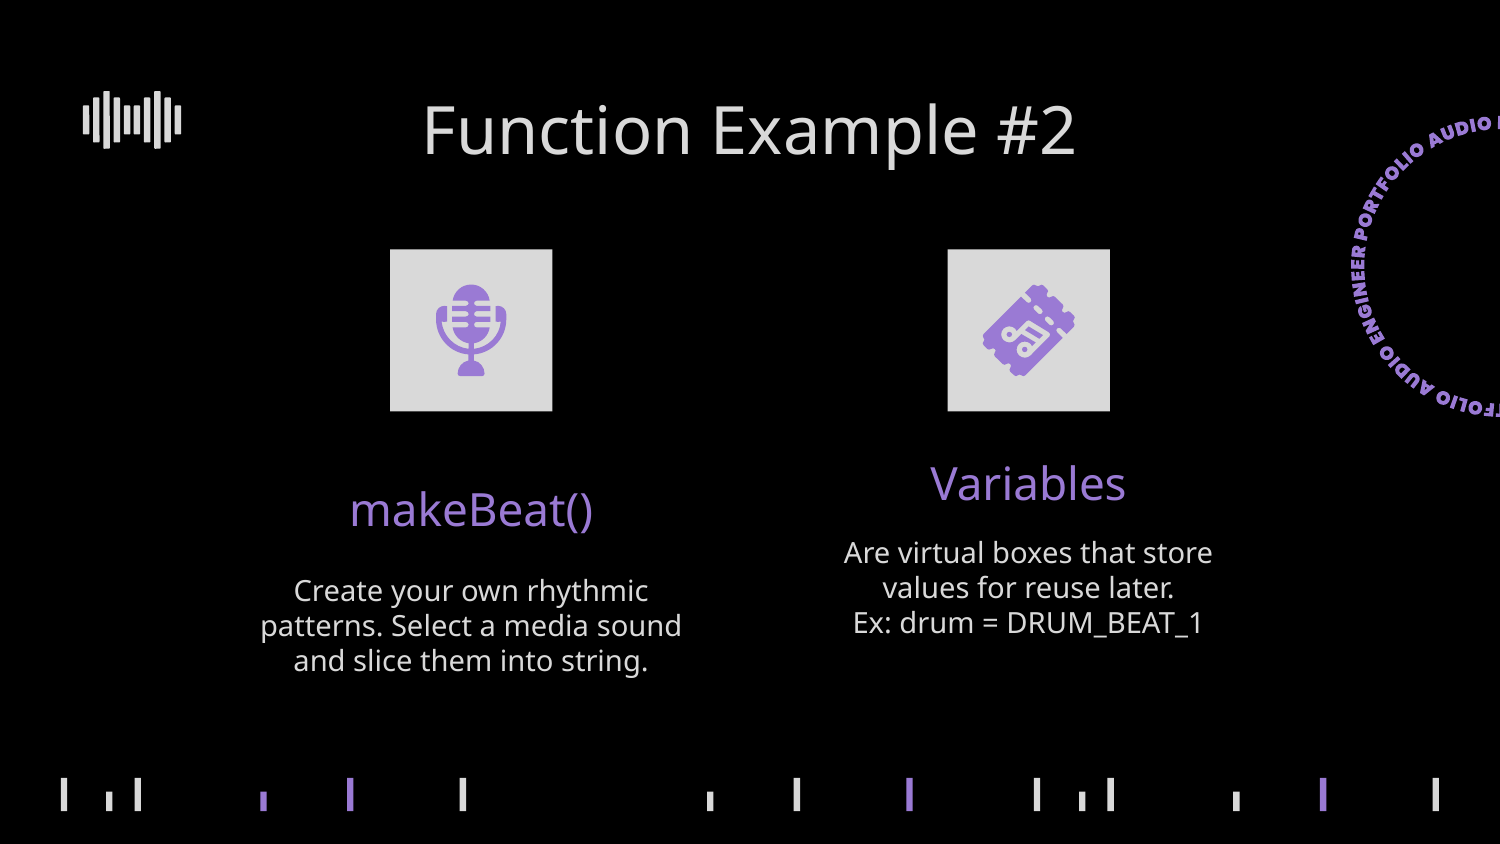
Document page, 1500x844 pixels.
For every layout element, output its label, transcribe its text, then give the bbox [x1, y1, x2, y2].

text_box [947, 249, 1110, 412]
title Function Example #2 [118, 72, 1382, 167]
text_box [982, 284, 1076, 377]
subtitle Are virtual boxes that store values for reuse later. Ex: drum = DRUM_BEAT_1 [787, 519, 1270, 682]
title makeBeat() [230, 465, 713, 557]
text_box [436, 284, 507, 377]
title Variables [787, 439, 1270, 519]
subtitle Create your own rhythmic patterns. Select a media sound and slice them into string. [230, 557, 713, 720]
text_box [390, 249, 553, 412]
